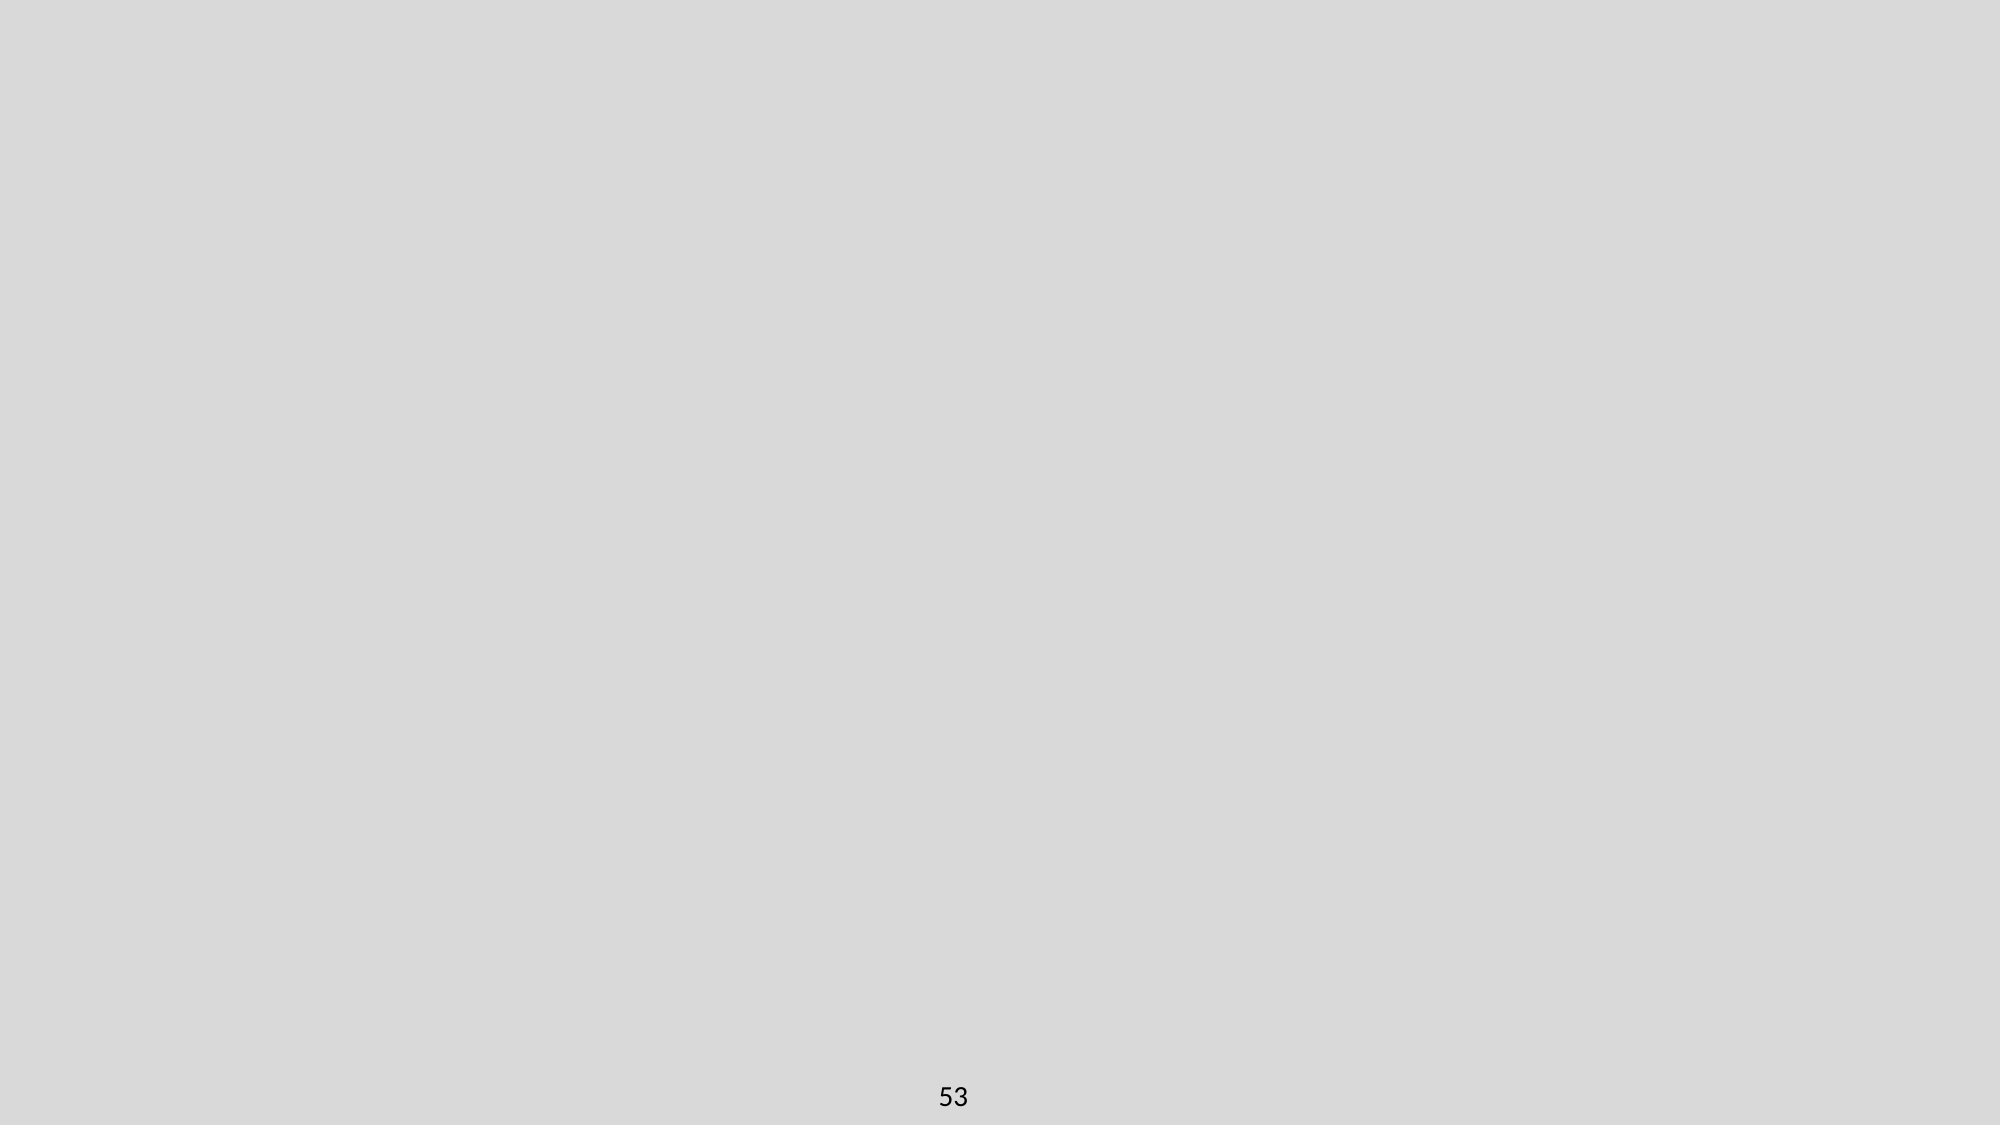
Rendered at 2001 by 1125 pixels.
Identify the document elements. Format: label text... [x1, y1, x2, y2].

slide_number 53 [728, 1065, 1179, 1125]
